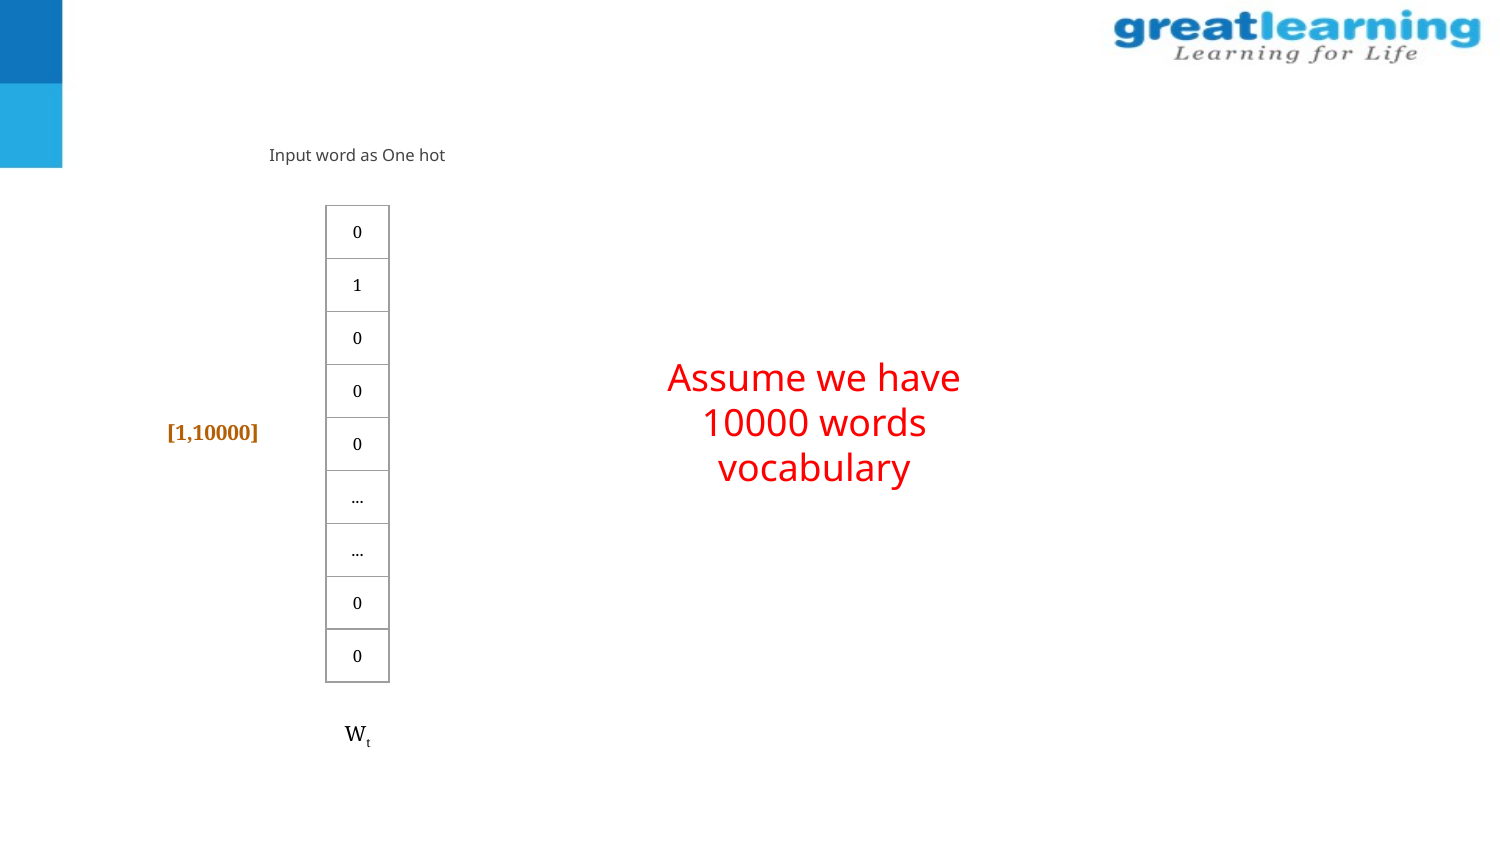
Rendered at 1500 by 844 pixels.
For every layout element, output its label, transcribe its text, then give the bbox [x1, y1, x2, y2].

table_cell ... [327, 471, 388, 523]
table_cell 0 [327, 630, 388, 681]
text_box Input word as One hot [190, 119, 525, 190]
picture [0, 0, 1500, 844]
table_cell ... [327, 524, 388, 576]
table_cell 1 [327, 259, 388, 311]
table_cell 0 [327, 577, 388, 628]
table_cell 0 [327, 418, 388, 470]
text_box Assume we have 10000 words vocabulary [647, 387, 982, 457]
table_header 0 [327, 206, 388, 258]
text_box Wt [305, 714, 410, 756]
table_cell 0 [327, 312, 388, 364]
table_cell 0 [327, 365, 388, 417]
text_box [1,10000] [132, 400, 294, 464]
